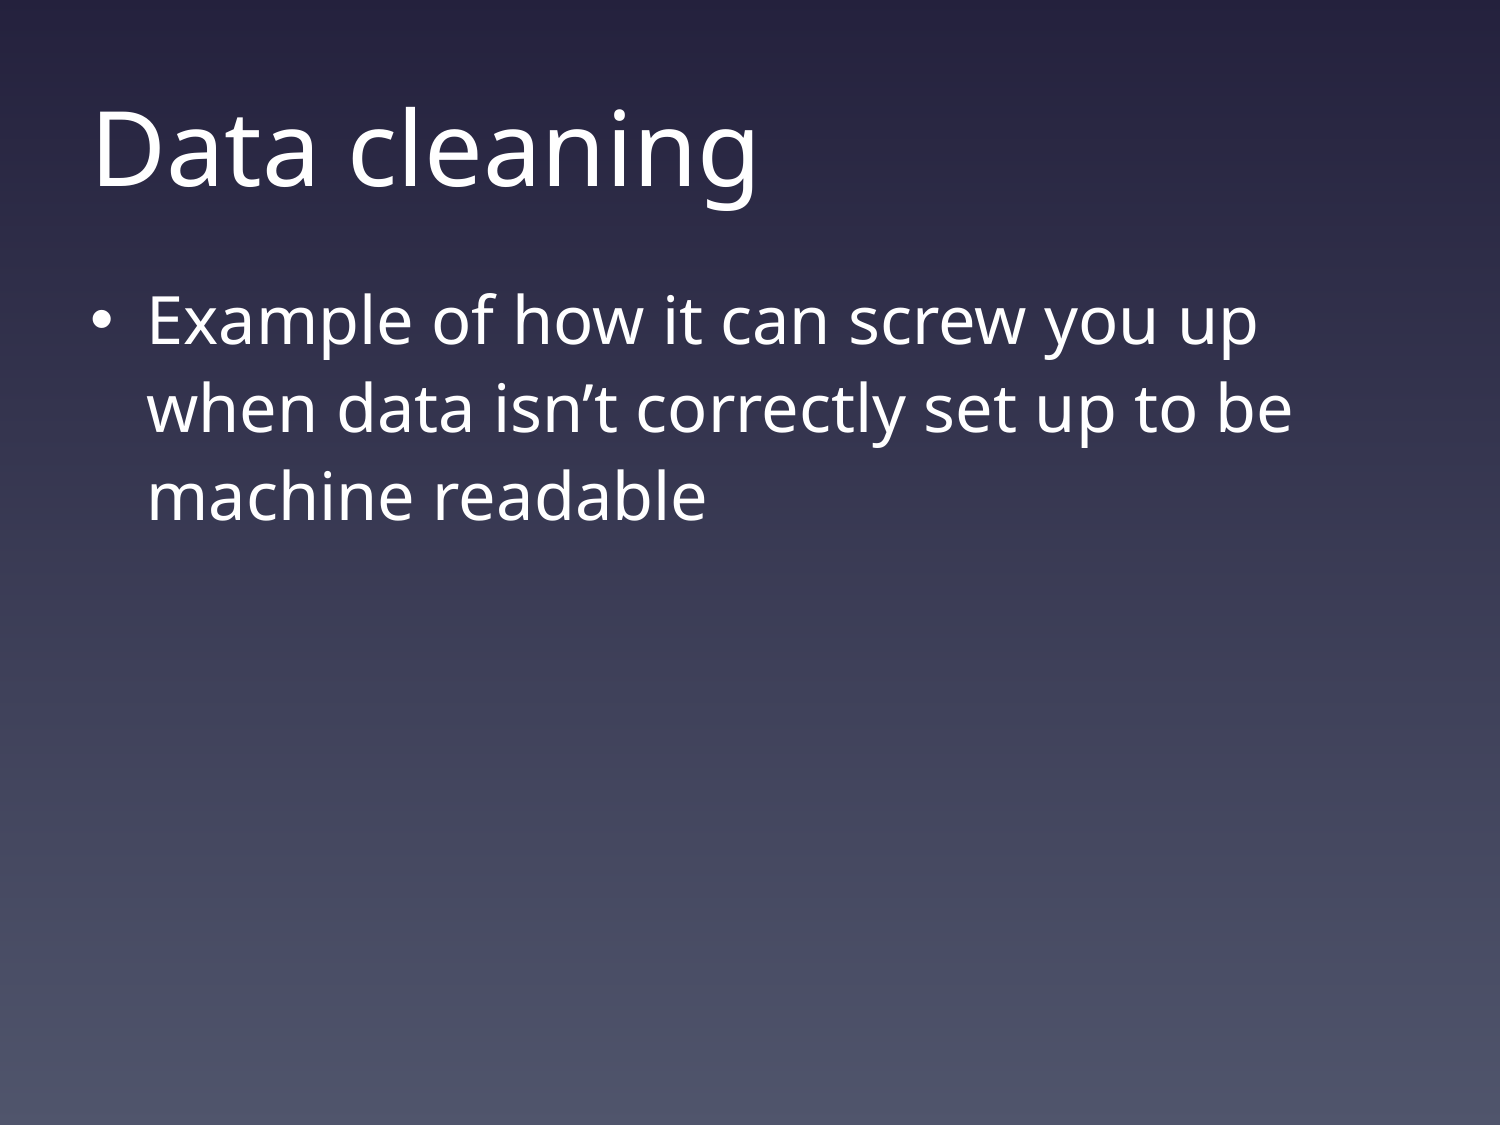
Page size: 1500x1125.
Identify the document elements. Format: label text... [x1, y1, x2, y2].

list Example of how it can screw you up when data isn’t correctly set up to be machine readable [75, 262, 1425, 1005]
title Data cleaning [75, 75, 1425, 262]
